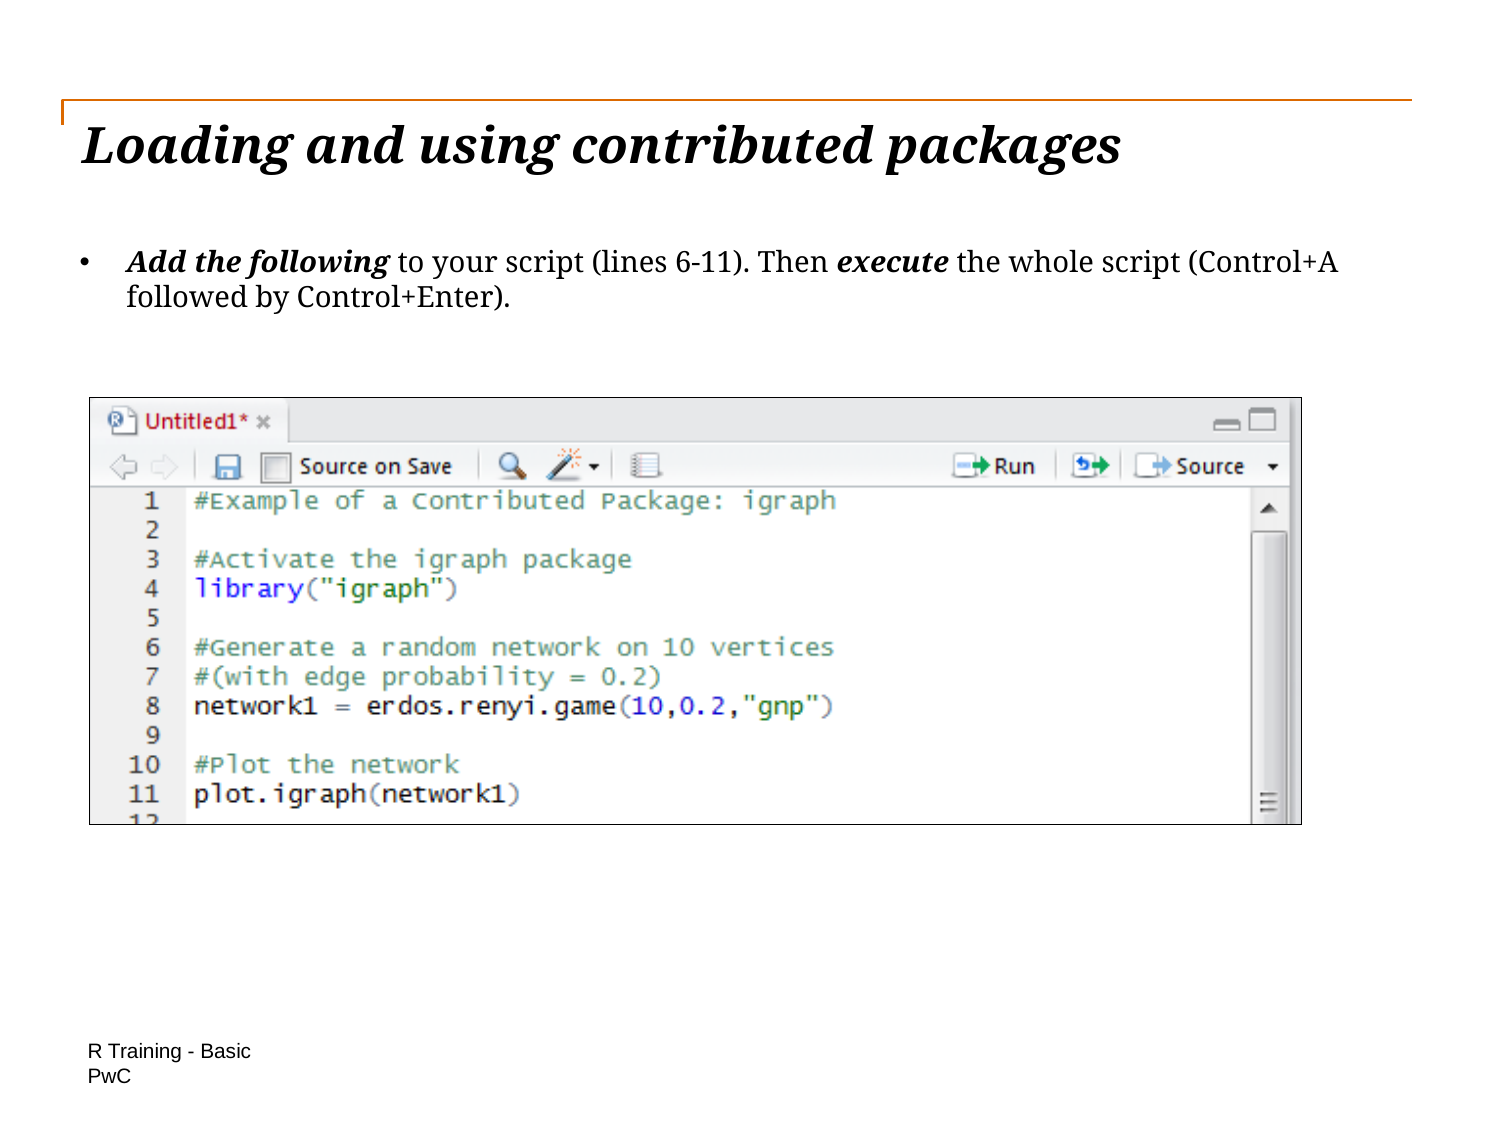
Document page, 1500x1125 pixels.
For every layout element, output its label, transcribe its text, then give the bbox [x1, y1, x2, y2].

picture [89, 397, 1302, 825]
list Add the following to your script (lines 6-11). Then execute the whole script (Control+A followed by Control+Enter). [79, 243, 1405, 1125]
title Loading and using contributed packages [82, 113, 1408, 185]
